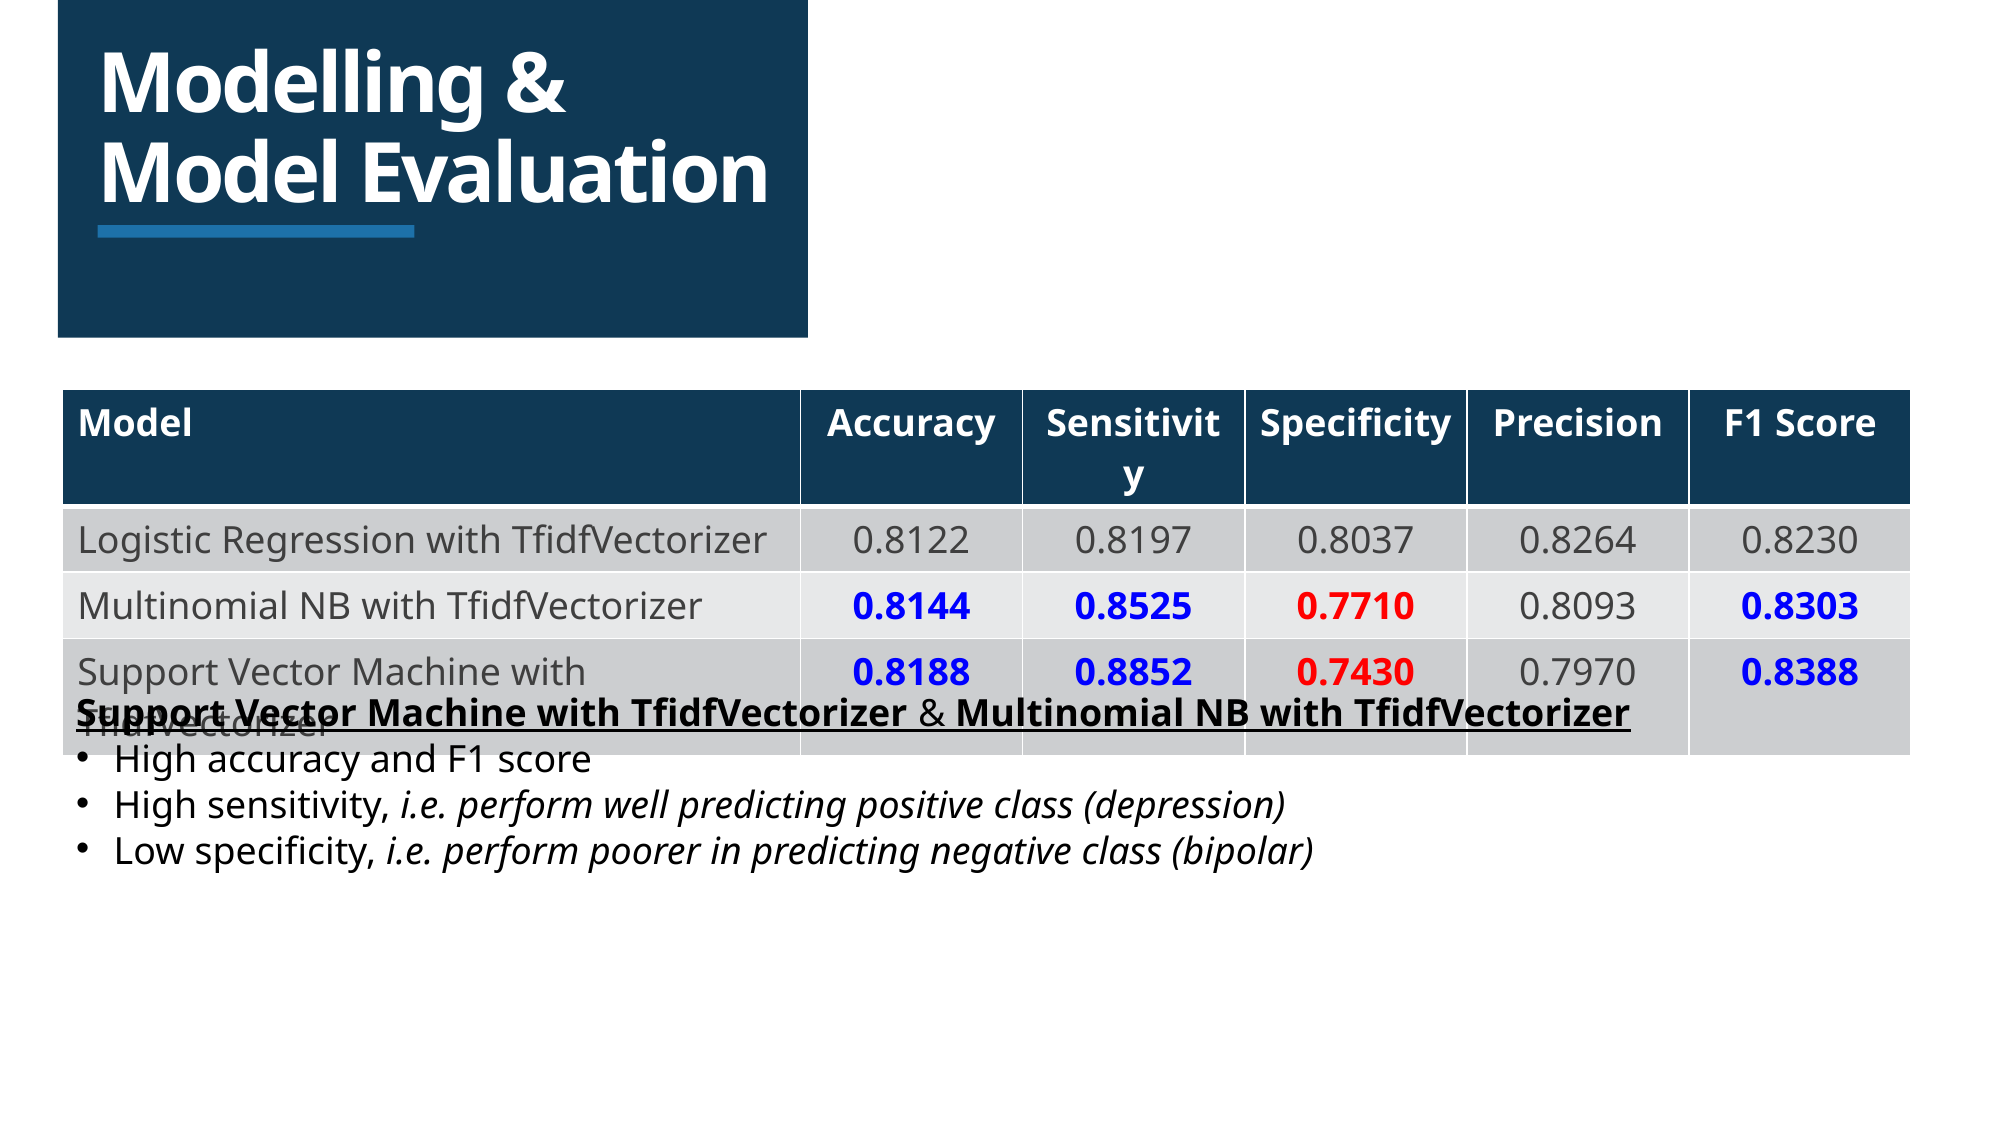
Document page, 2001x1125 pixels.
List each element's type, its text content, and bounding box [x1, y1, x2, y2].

table_cell 0.8122 [801, 509, 1022, 571]
table_cell 0.8037 [1246, 509, 1466, 571]
table_cell Logistic Regression with TfidfVectorizer [63, 509, 800, 571]
table_header Specificity [1246, 390, 1466, 504]
table_header Model [63, 390, 800, 504]
table_cell 0.8264 [1468, 509, 1688, 571]
table_cell Support Vector Machine with TfidfVectorizer [63, 639, 800, 682]
table_cell 0.8388 [1690, 639, 1910, 755]
title Modelling & Model Evaluation [97, 52, 804, 221]
table_cell 0.8230 [1690, 509, 1910, 571]
table_cell 0.8197 [1023, 509, 1244, 571]
table_cell 0.8188 [801, 639, 1022, 682]
table_cell 0.7430 [1246, 639, 1466, 682]
table_cell 0.8303 [1690, 573, 1910, 638]
table_header Sensitivity [1023, 390, 1244, 504]
table_cell 0.8093 [1468, 573, 1688, 638]
table_header Precision [1468, 390, 1688, 504]
table_cell 0.8852 [1023, 639, 1244, 682]
table_cell Multinomial NB with TfidfVectorizer [63, 573, 800, 638]
text_box Support Vector Machine with TfidfVectorizer & Multinomial NB with TfidfVectorizer High accuracy and F1 score High sensitivity, i.e. perform well predicting positive class (depression) Low specificity, i.e. perform poorer in predicting negative class (bipolar) [61, 682, 1870, 1063]
table_cell 0.8144 [801, 573, 1022, 638]
table_cell 0.7970 [1468, 639, 1688, 682]
table_cell 0.7710 [1246, 573, 1466, 638]
table_header Accuracy [801, 390, 1022, 504]
table_header F1 Score [1690, 390, 1910, 504]
table_cell 0.8525 [1023, 573, 1244, 638]
